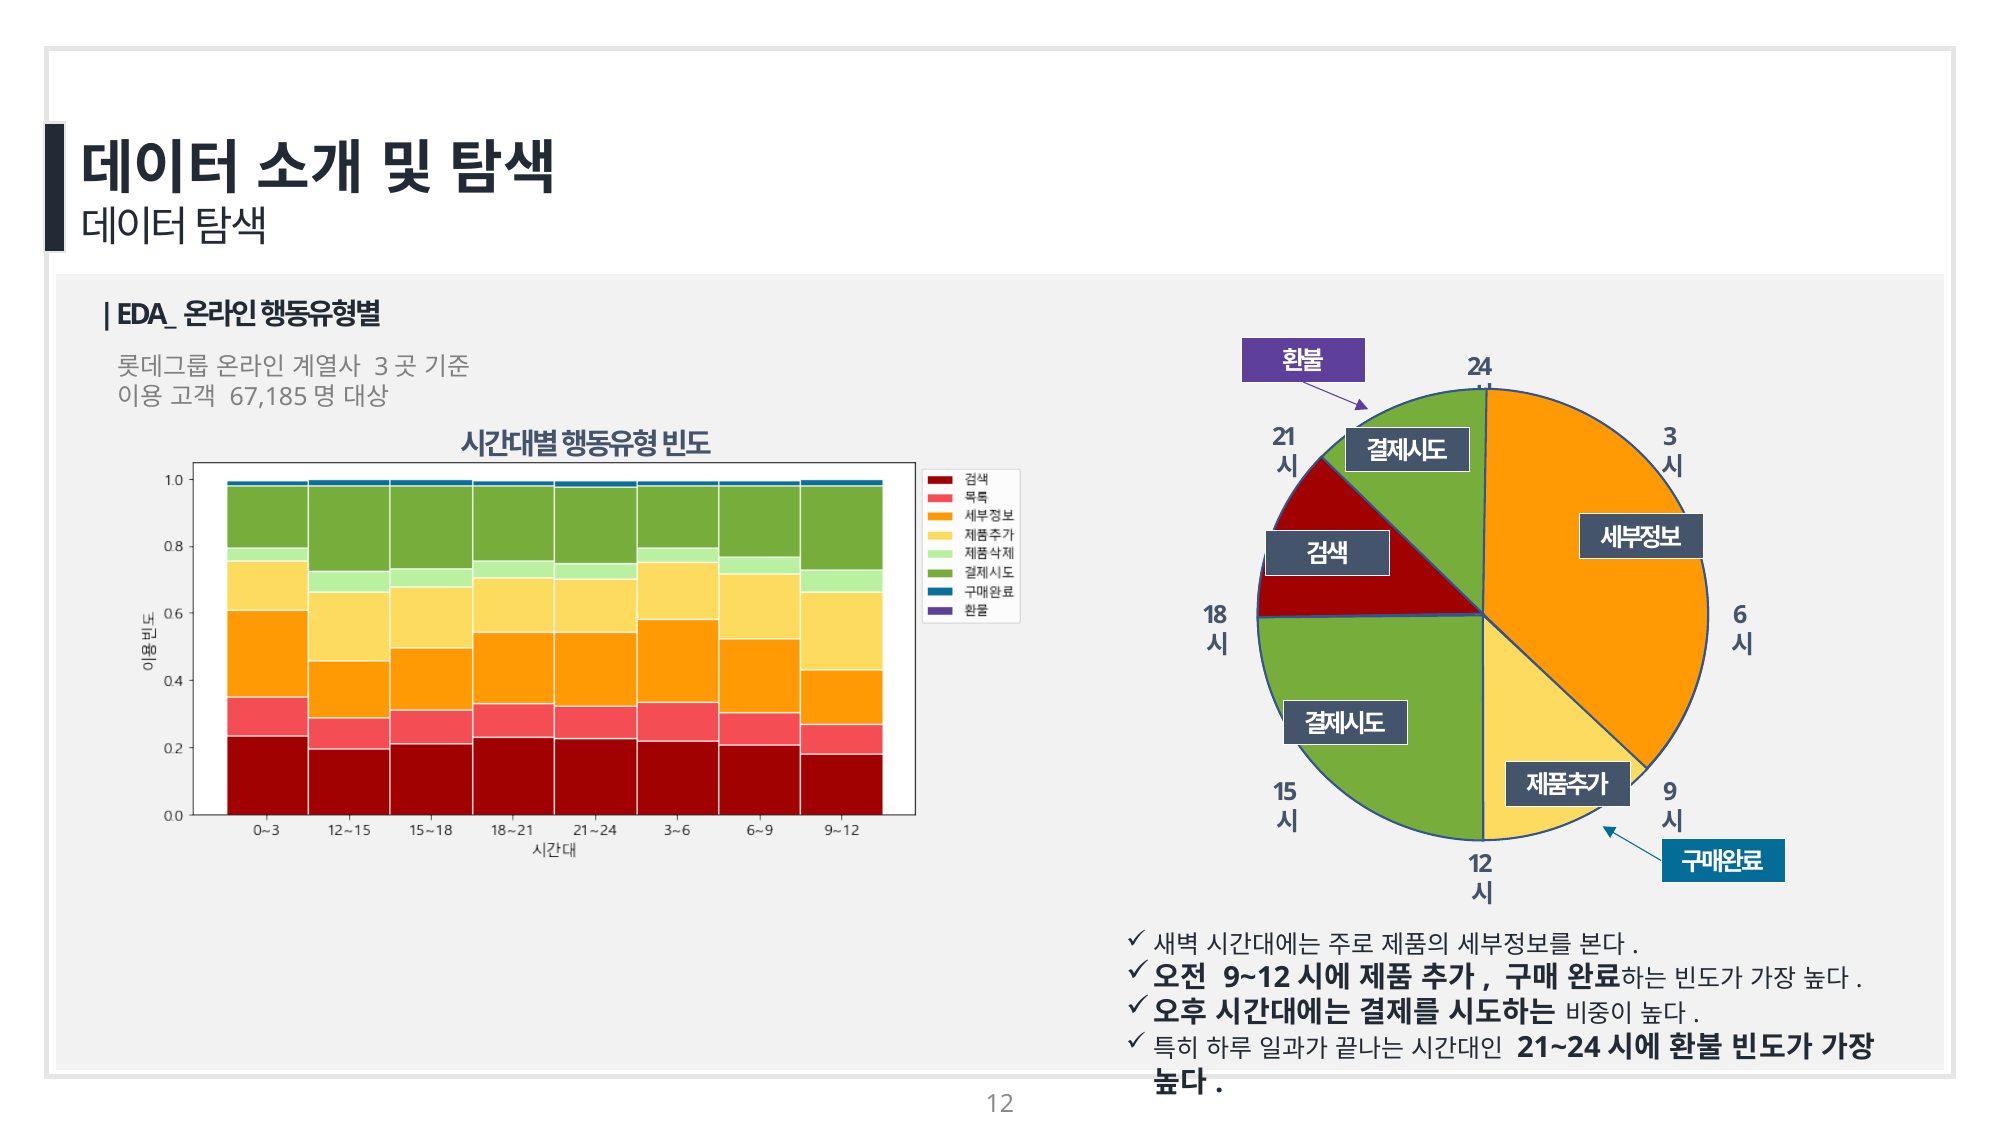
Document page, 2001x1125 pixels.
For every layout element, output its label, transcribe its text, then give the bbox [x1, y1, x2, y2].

text_box 15시 [1247, 767, 1328, 843]
text_box 롯데그룹 온라인 계열사 3곳 기준 이용 고객 67,185명 대상 [102, 343, 513, 418]
text_box 6시 [1708, 591, 1779, 666]
text_box 구매완료 [1661, 838, 1786, 883]
text_box 18시 [1177, 591, 1258, 666]
text_box 결제시도 [1283, 700, 1408, 745]
text_box 데이터 소개 및 탐색 데이터 탐색 [65, 122, 634, 258]
text_box 12시 [1443, 840, 1523, 916]
slide_number 12 [774, 1075, 1225, 1125]
text_box 24시 [1445, 342, 1521, 391]
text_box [1303, 382, 1369, 410]
text_box [1322, 388, 1488, 612]
text_box 21시 [1247, 413, 1328, 488]
text_box 3시 [1638, 413, 1709, 488]
picture [133, 453, 1029, 869]
text_box 시간대별 행동유형 빈도 [431, 417, 742, 453]
text_box [1484, 387, 1710, 768]
text_box | EDA_온라인 행동유형별 [84, 287, 398, 338]
text_box [1256, 455, 1486, 619]
text_box 제품추가 [1505, 761, 1631, 807]
text_box [43, 121, 66, 253]
text_box 새벽 시간대에는 주로 제품의 세부정보를 본다. 오전 9~12시에 제품 추가, 구매 완료하는 빈도가 가장 높다. 오후 시간대에는 결제를 시도하는 비중이 높다. 특히 하루 일과가 끝나는 시간대인 21~24시에 환불 빈도가 가장 높다. [1111, 921, 1952, 1106]
text_box 환불 [1241, 337, 1366, 383]
text_box 9시 [1638, 768, 1709, 838]
text_box [1256, 615, 1485, 842]
text_box 결제시도 [1345, 427, 1470, 472]
text_box 세부정보 [1579, 513, 1704, 559]
text_box 검색 [1265, 530, 1390, 576]
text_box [1602, 826, 1662, 861]
text_box [1484, 615, 1649, 842]
